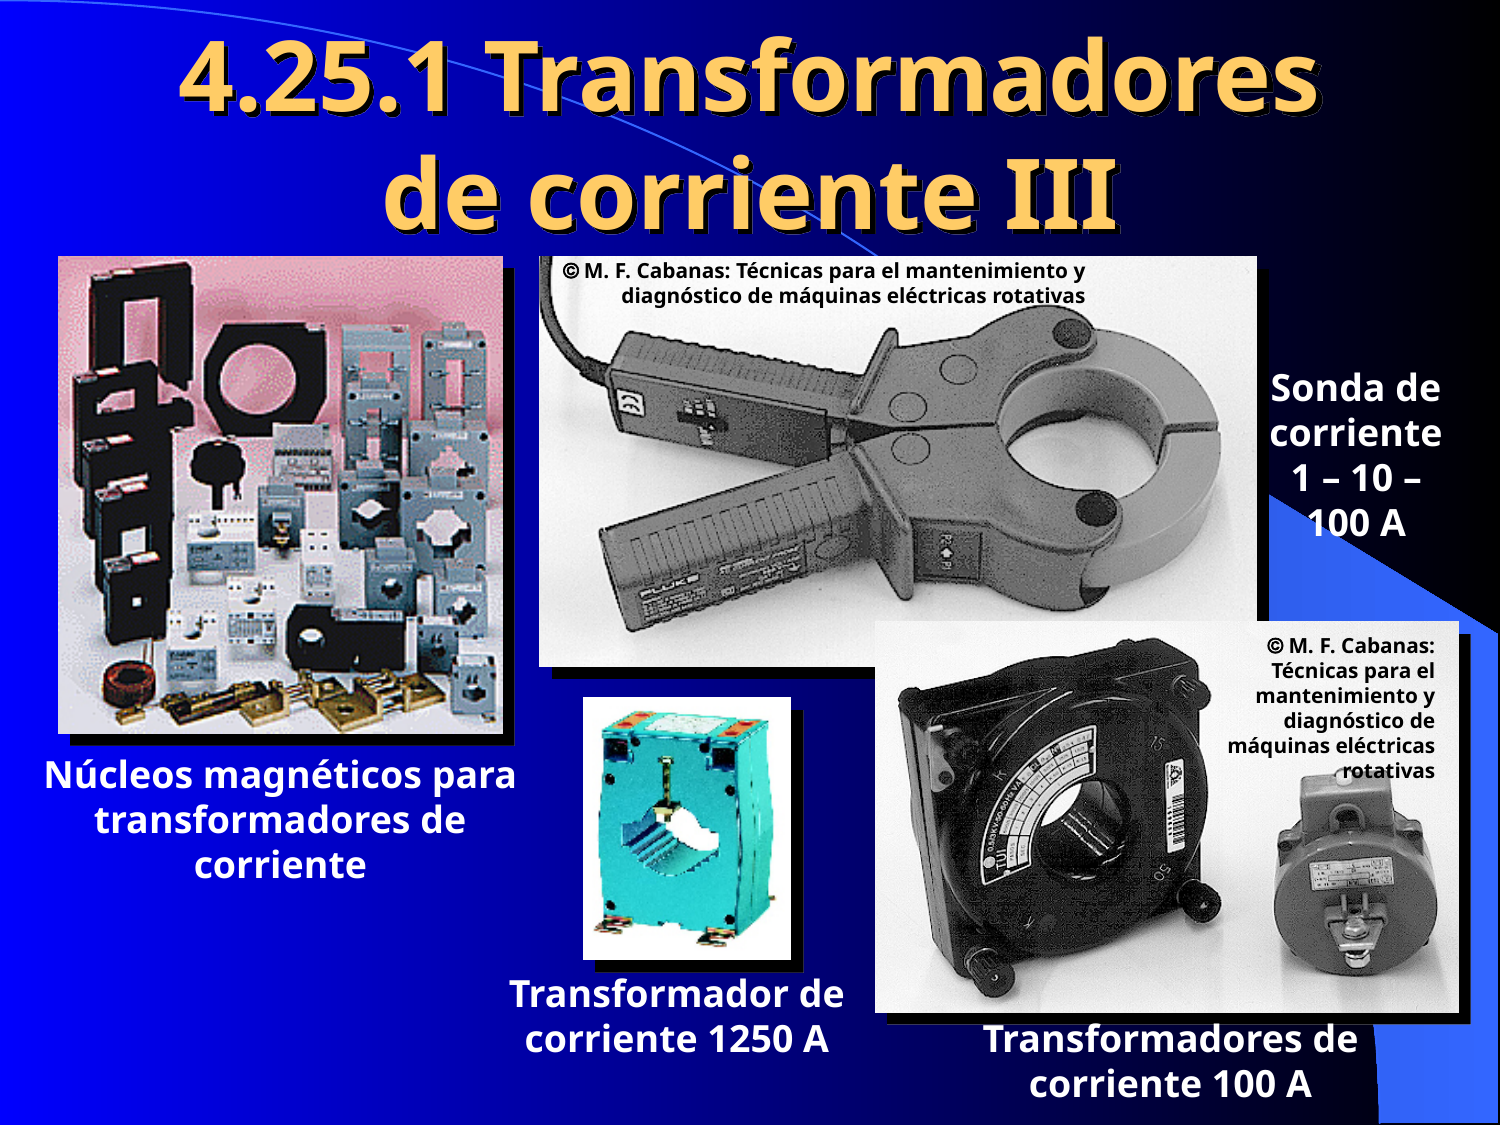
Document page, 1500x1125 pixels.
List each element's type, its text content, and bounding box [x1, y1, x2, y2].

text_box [874, 621, 1459, 1113]
text_box  M. F. Cabanas: Técnicas para el mantenimiento y diagnóstico de máquinas eléctricas rotativas [487, 249, 1100, 255]
picture [539, 256, 1257, 667]
text_box 4.25.1 Transformadores de corriente III [112, 37, 1388, 225]
text_box Sonda de corriente 1 – 10 – 100 A [1269, 356, 1463, 552]
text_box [476, 697, 869, 1068]
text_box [0, 255, 566, 894]
